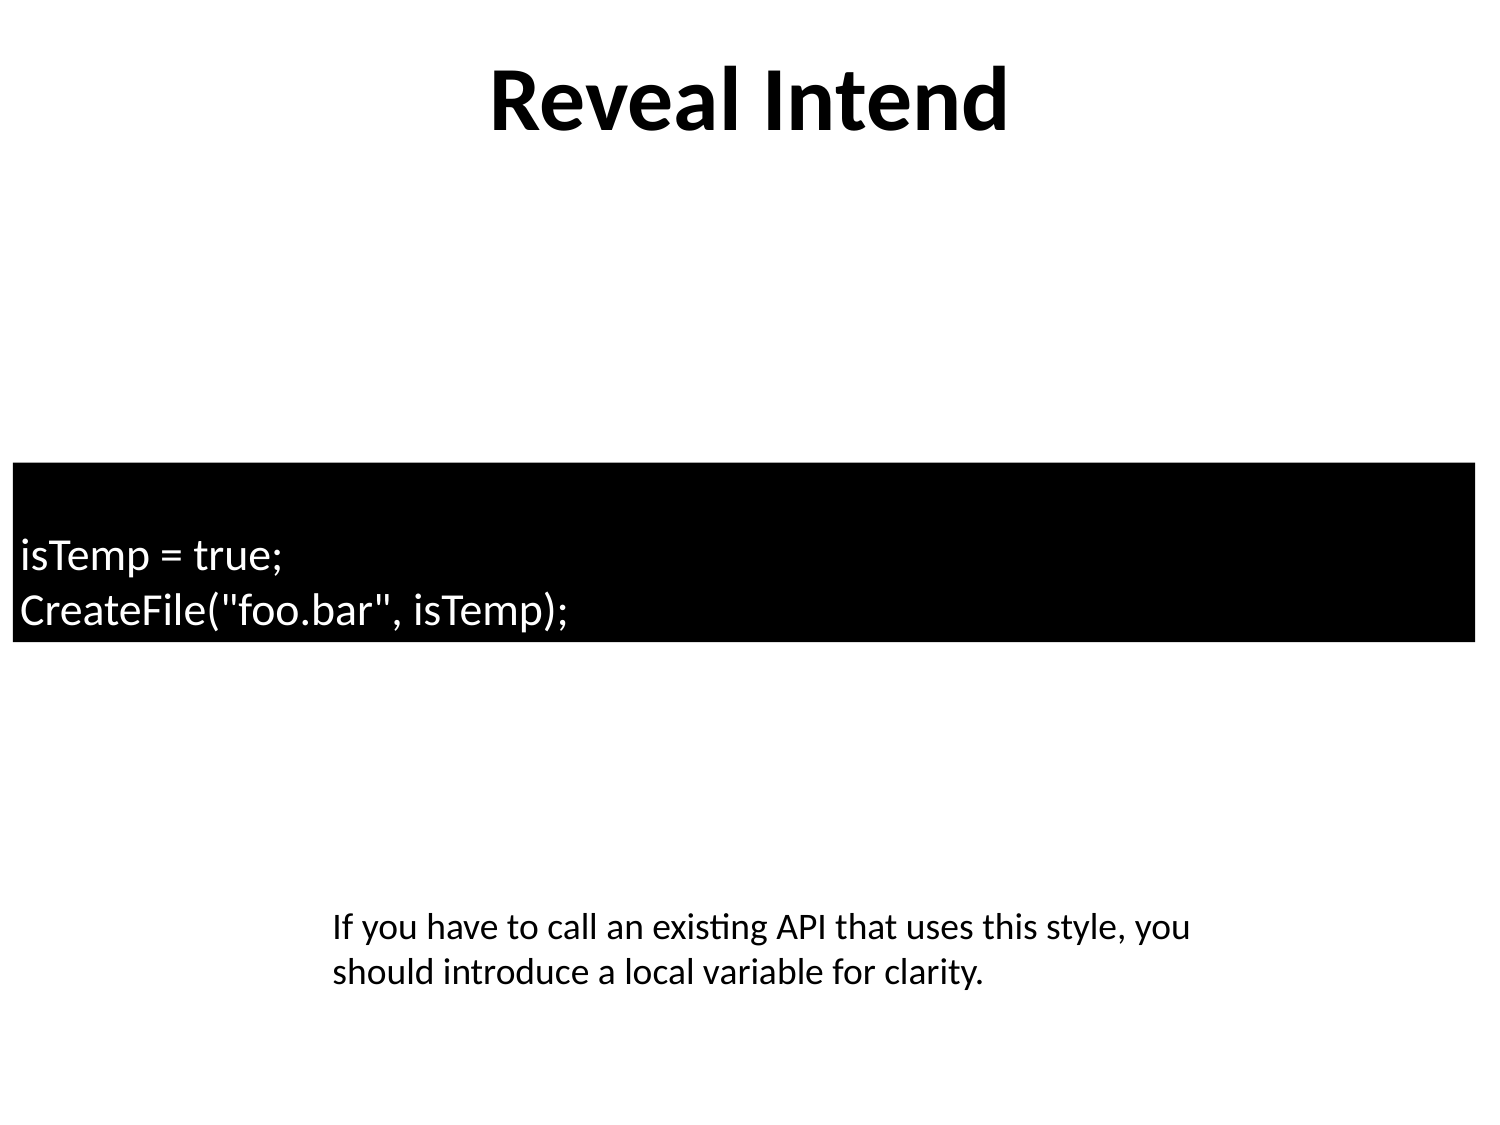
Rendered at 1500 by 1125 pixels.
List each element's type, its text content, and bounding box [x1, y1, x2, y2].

text_box If you have to call an existing API that uses this style, you should introduce a local variable for clarity. [324, 894, 1263, 1000]
title Reveal Intend [74, 0, 1426, 188]
text_box isTemp = true; CreateFile("foo.bar", isTemp); [12, 462, 1476, 643]
